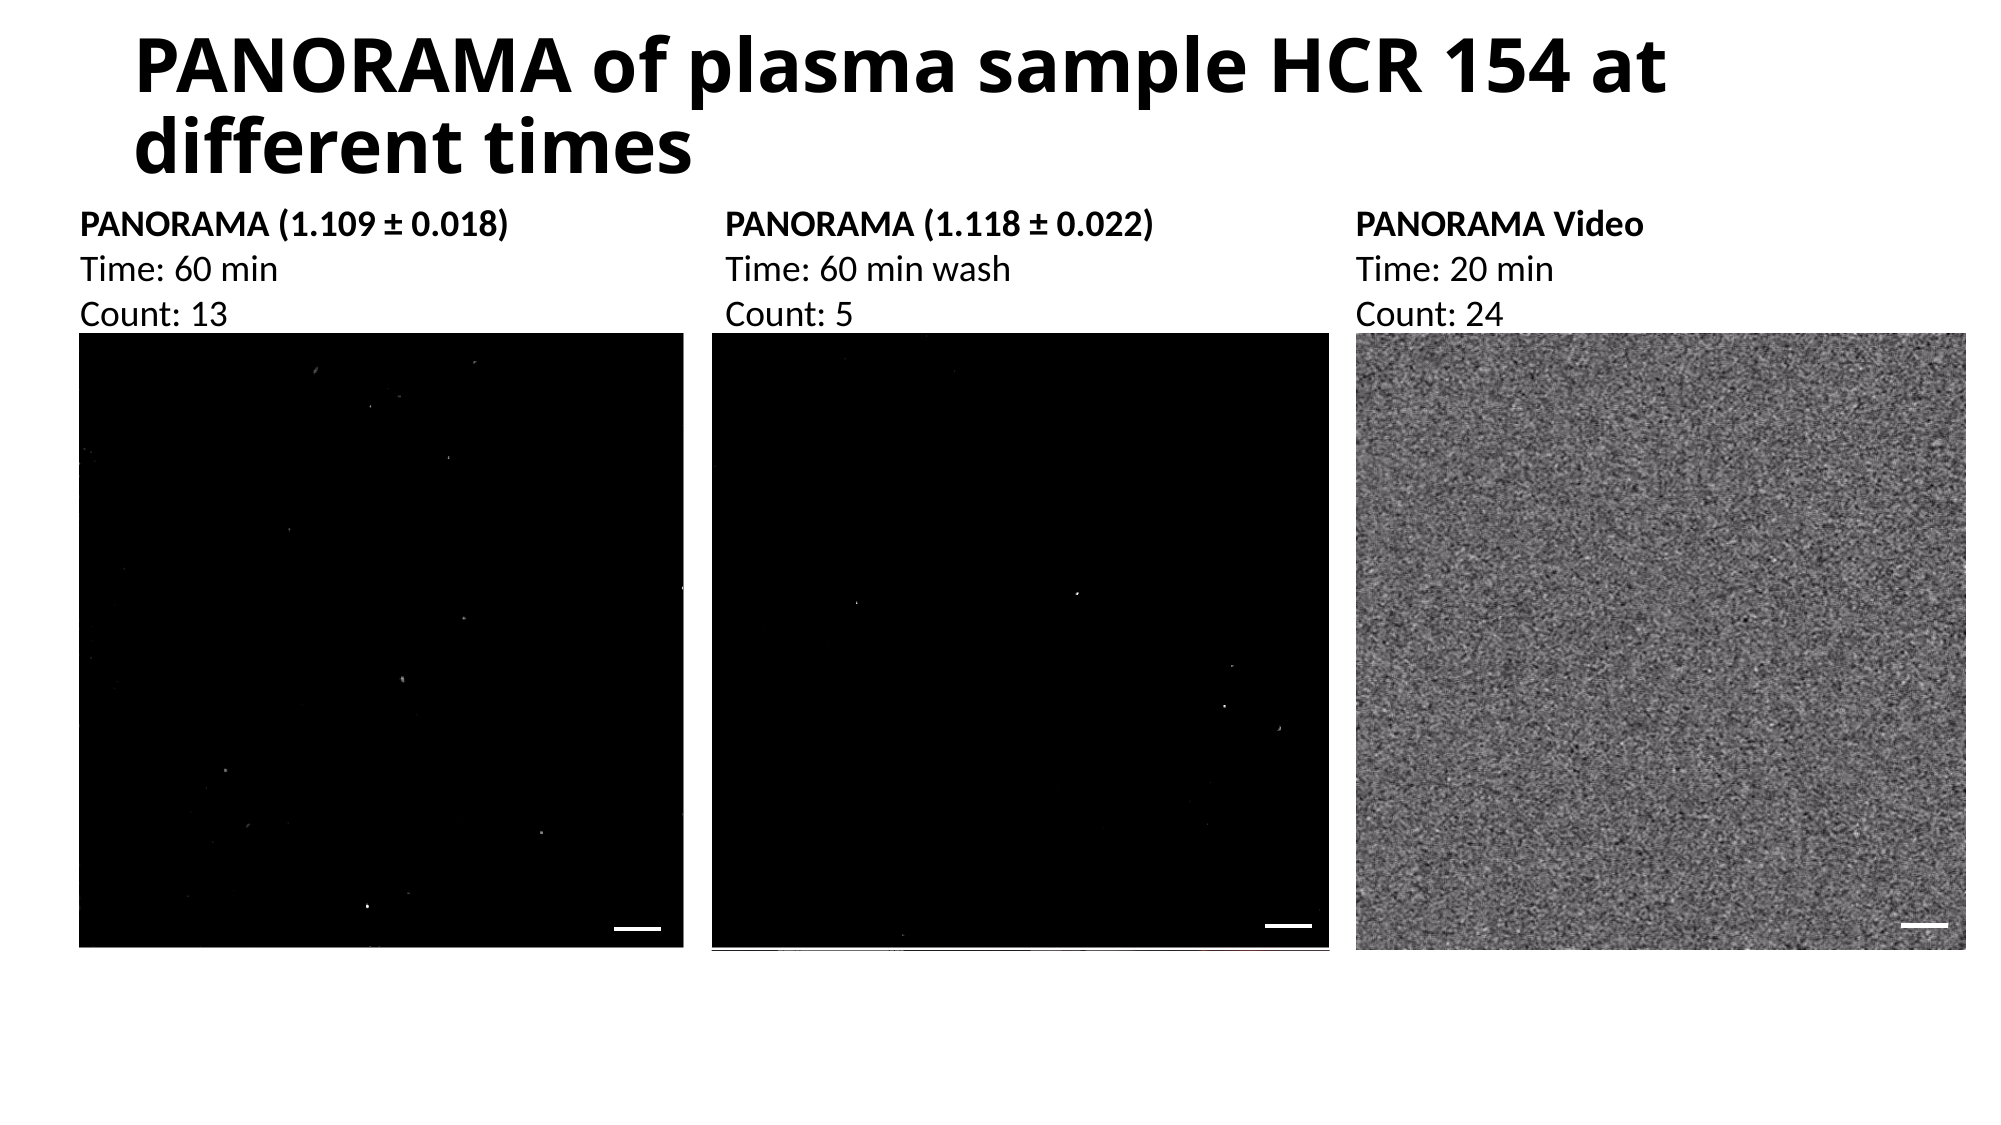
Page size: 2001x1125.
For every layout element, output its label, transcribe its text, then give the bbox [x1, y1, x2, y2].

picture [78, 332, 685, 949]
picture [711, 332, 1330, 951]
title PANORAMA of plasma sample HCR 154 at different times [118, 0, 1844, 218]
text_box PANORAMA (1.109 ± 0.018) Time: 60 min Count: 13 [65, 191, 604, 386]
text_box PANORAMA (1.118 ± 0.022) Time: 60 min wash Count: 5 v [710, 191, 1196, 386]
text_box PANORAMA Video Time: 20 min Count: 24 [1341, 191, 1737, 386]
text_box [1355, 332, 1967, 951]
